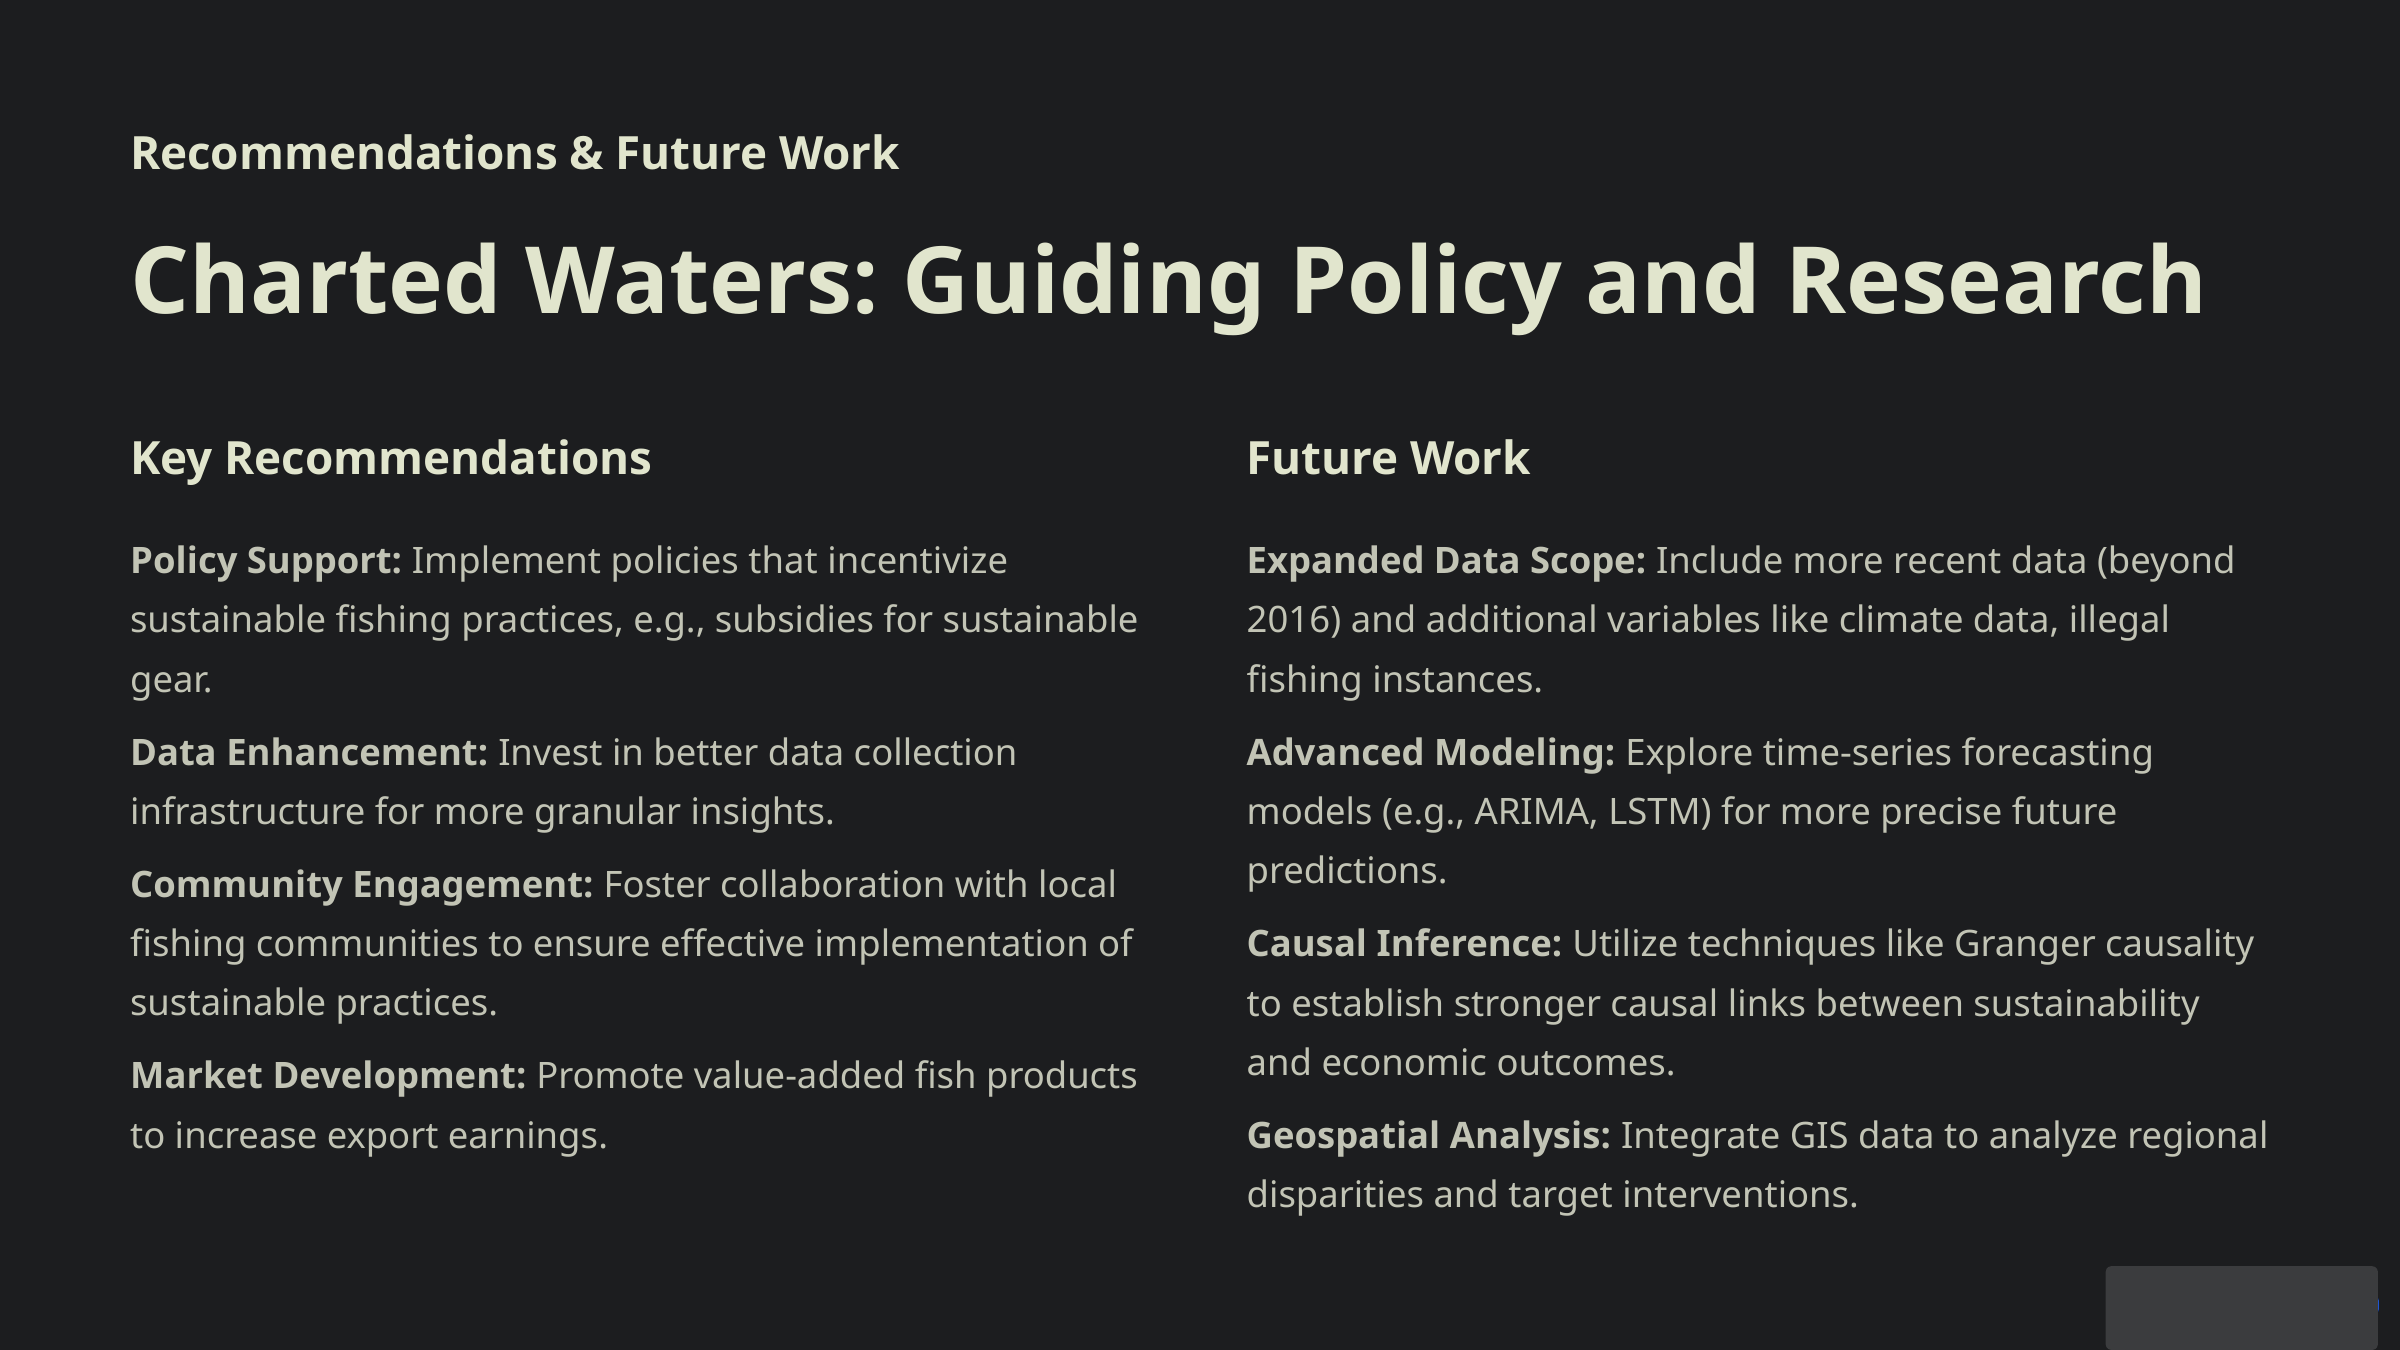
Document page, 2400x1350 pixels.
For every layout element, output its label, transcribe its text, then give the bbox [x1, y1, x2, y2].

text_box [2105, 1266, 2378, 1350]
text_box Community Engagement: Foster collaboration with local fishing communities to ensure effective implementation of sustainable practices. [130, 845, 1155, 1024]
text_box Data Enhancement: Invest in better data collection infrastructure for more granular insights. [130, 713, 1155, 833]
text_box Key Recommendations [130, 426, 618, 485]
picture [2378, 1271, 2389, 1339]
text_box Causal Inference: Utilize techniques like Granger causality to establish stronger causal links between sustainability and economic outcomes. [1246, 904, 2271, 1084]
text_box Future Work [1246, 426, 1712, 485]
text_box Geospatial Analysis: Integrate GIS data to analyze regional disparities and target interventions. [1246, 1096, 2271, 1216]
text_box Recommendations & Future Work [130, 121, 842, 180]
text_box Charted Waters: Guiding Policy and Research [130, 216, 2061, 334]
text_box Policy Support: Implement policies that incentivize sustainable fishing practices, e.g., subsidies for sustainable gear. [130, 521, 1155, 700]
text_box Expanded Data Scope: Include more recent data (beyond 2016) and additional variables like climate data, illegal fishing instances. [1246, 521, 2271, 700]
text_box Advanced Modeling: Explore time-series forecasting models (e.g., ARIMA, LSTM) for more precise future predictions. [1246, 713, 2271, 892]
text_box Market Development: Promote value-added fish products to increase export earnings. [130, 1036, 1155, 1156]
